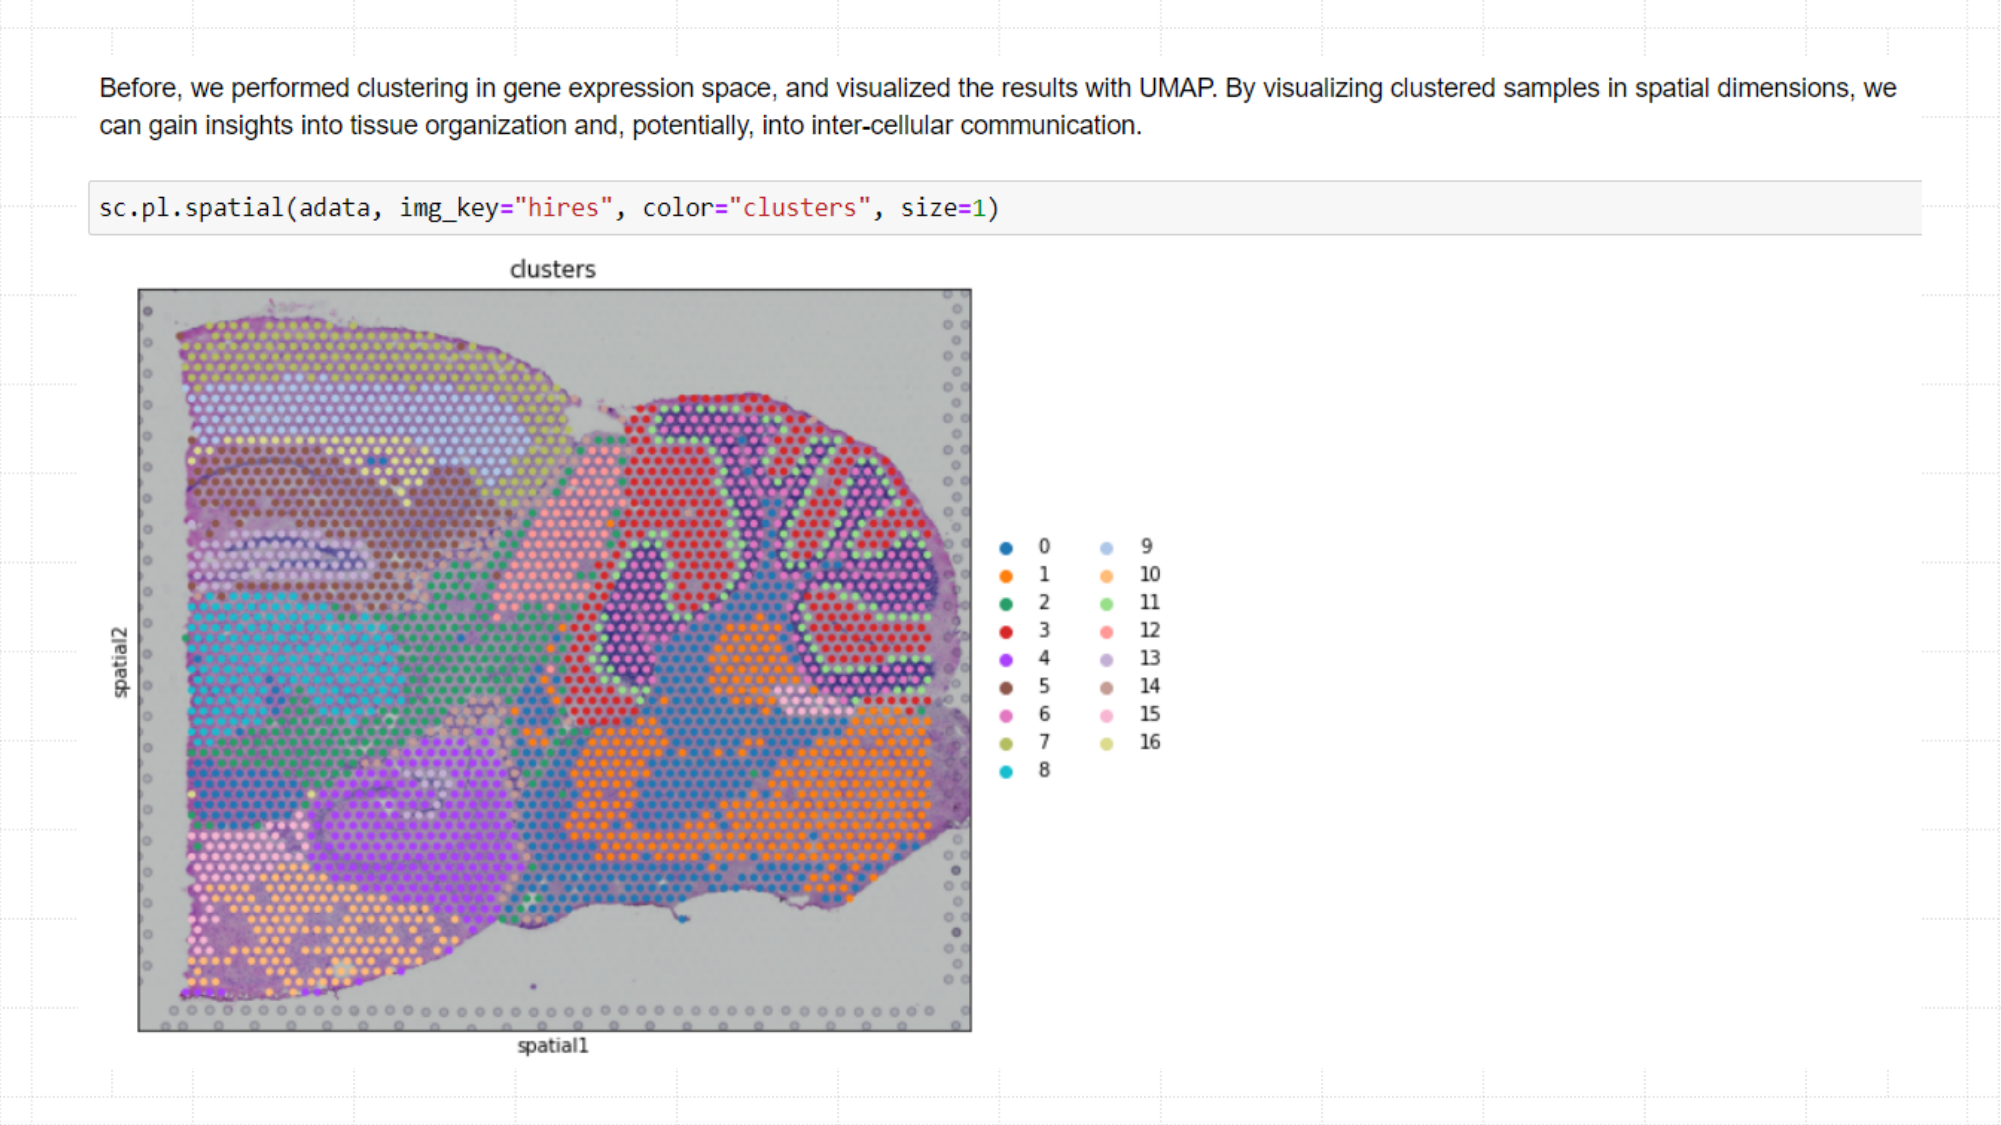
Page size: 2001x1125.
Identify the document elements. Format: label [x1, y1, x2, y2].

picture [78, 57, 1922, 1068]
